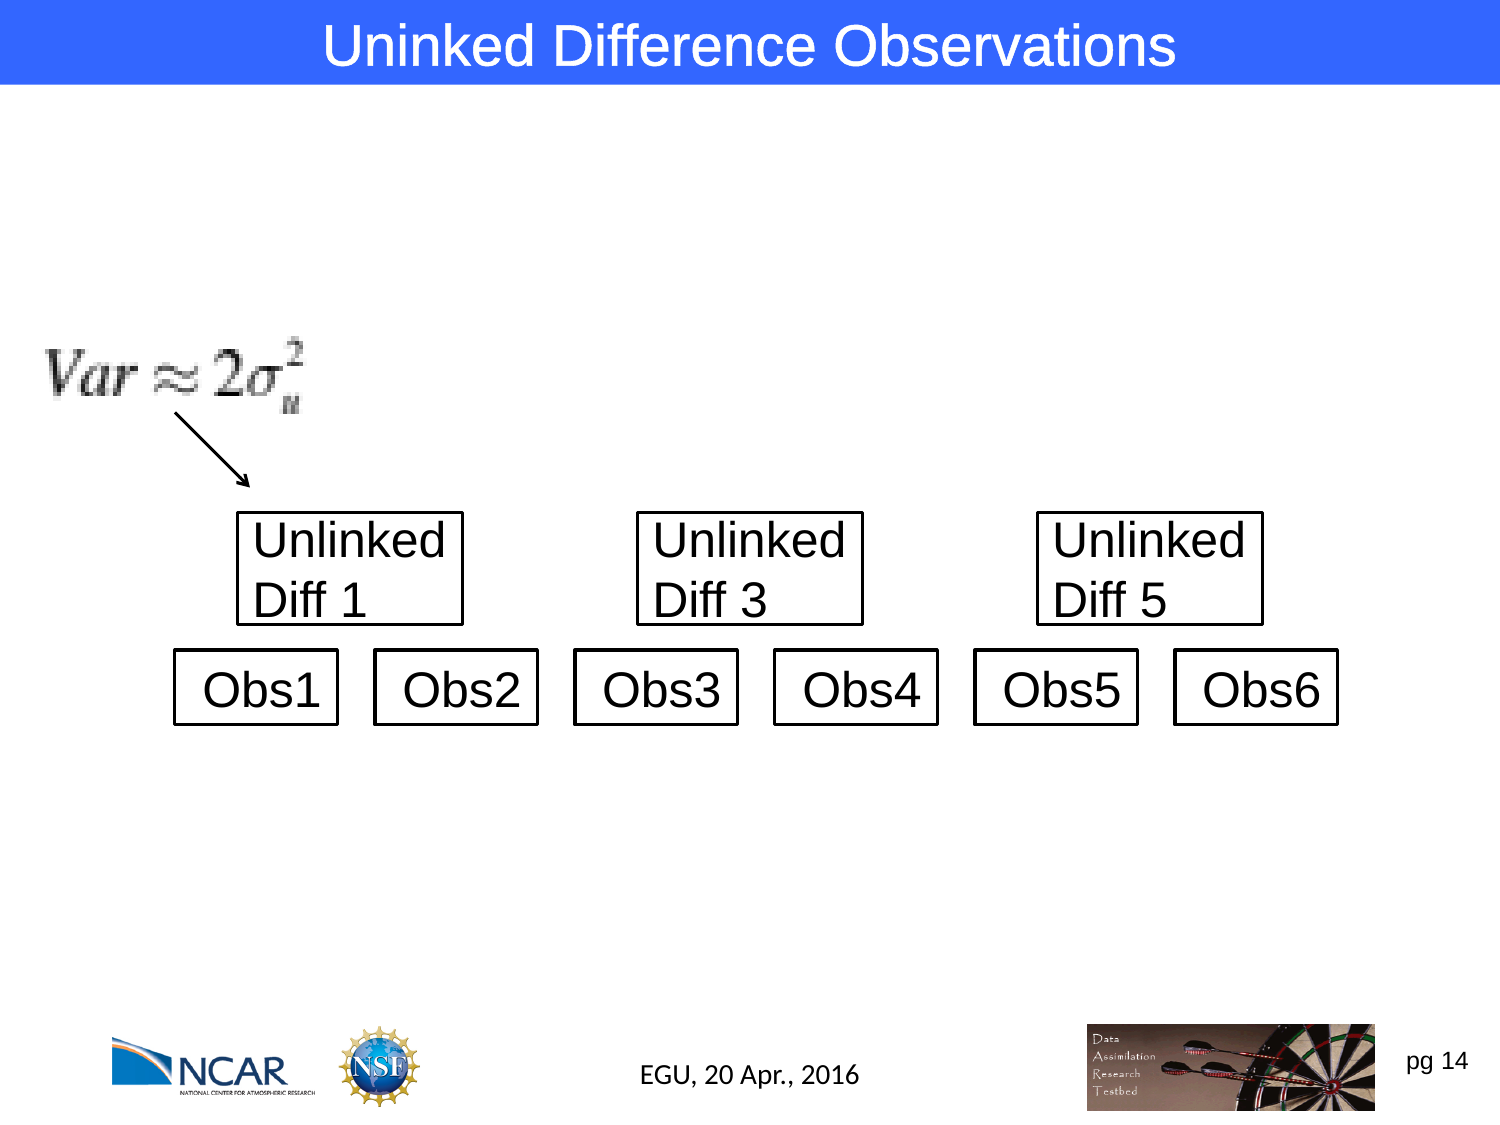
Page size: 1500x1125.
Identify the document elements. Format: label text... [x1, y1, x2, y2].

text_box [174, 649, 338, 726]
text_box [574, 649, 738, 726]
picture [1087, 1024, 1375, 1111]
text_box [1174, 649, 1338, 787]
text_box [374, 649, 538, 726]
text_box Uninked Difference Observations [0, 0, 1500, 85]
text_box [174, 412, 251, 488]
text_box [774, 649, 938, 726]
picture [112, 1037, 315, 1095]
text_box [37, 324, 309, 419]
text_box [637, 499, 863, 637]
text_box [237, 499, 463, 637]
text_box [974, 649, 1138, 726]
picture [337, 1024, 421, 1108]
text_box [1037, 499, 1263, 637]
footer EGU, 20 Apr., 2016 [512, 1042, 988, 1103]
